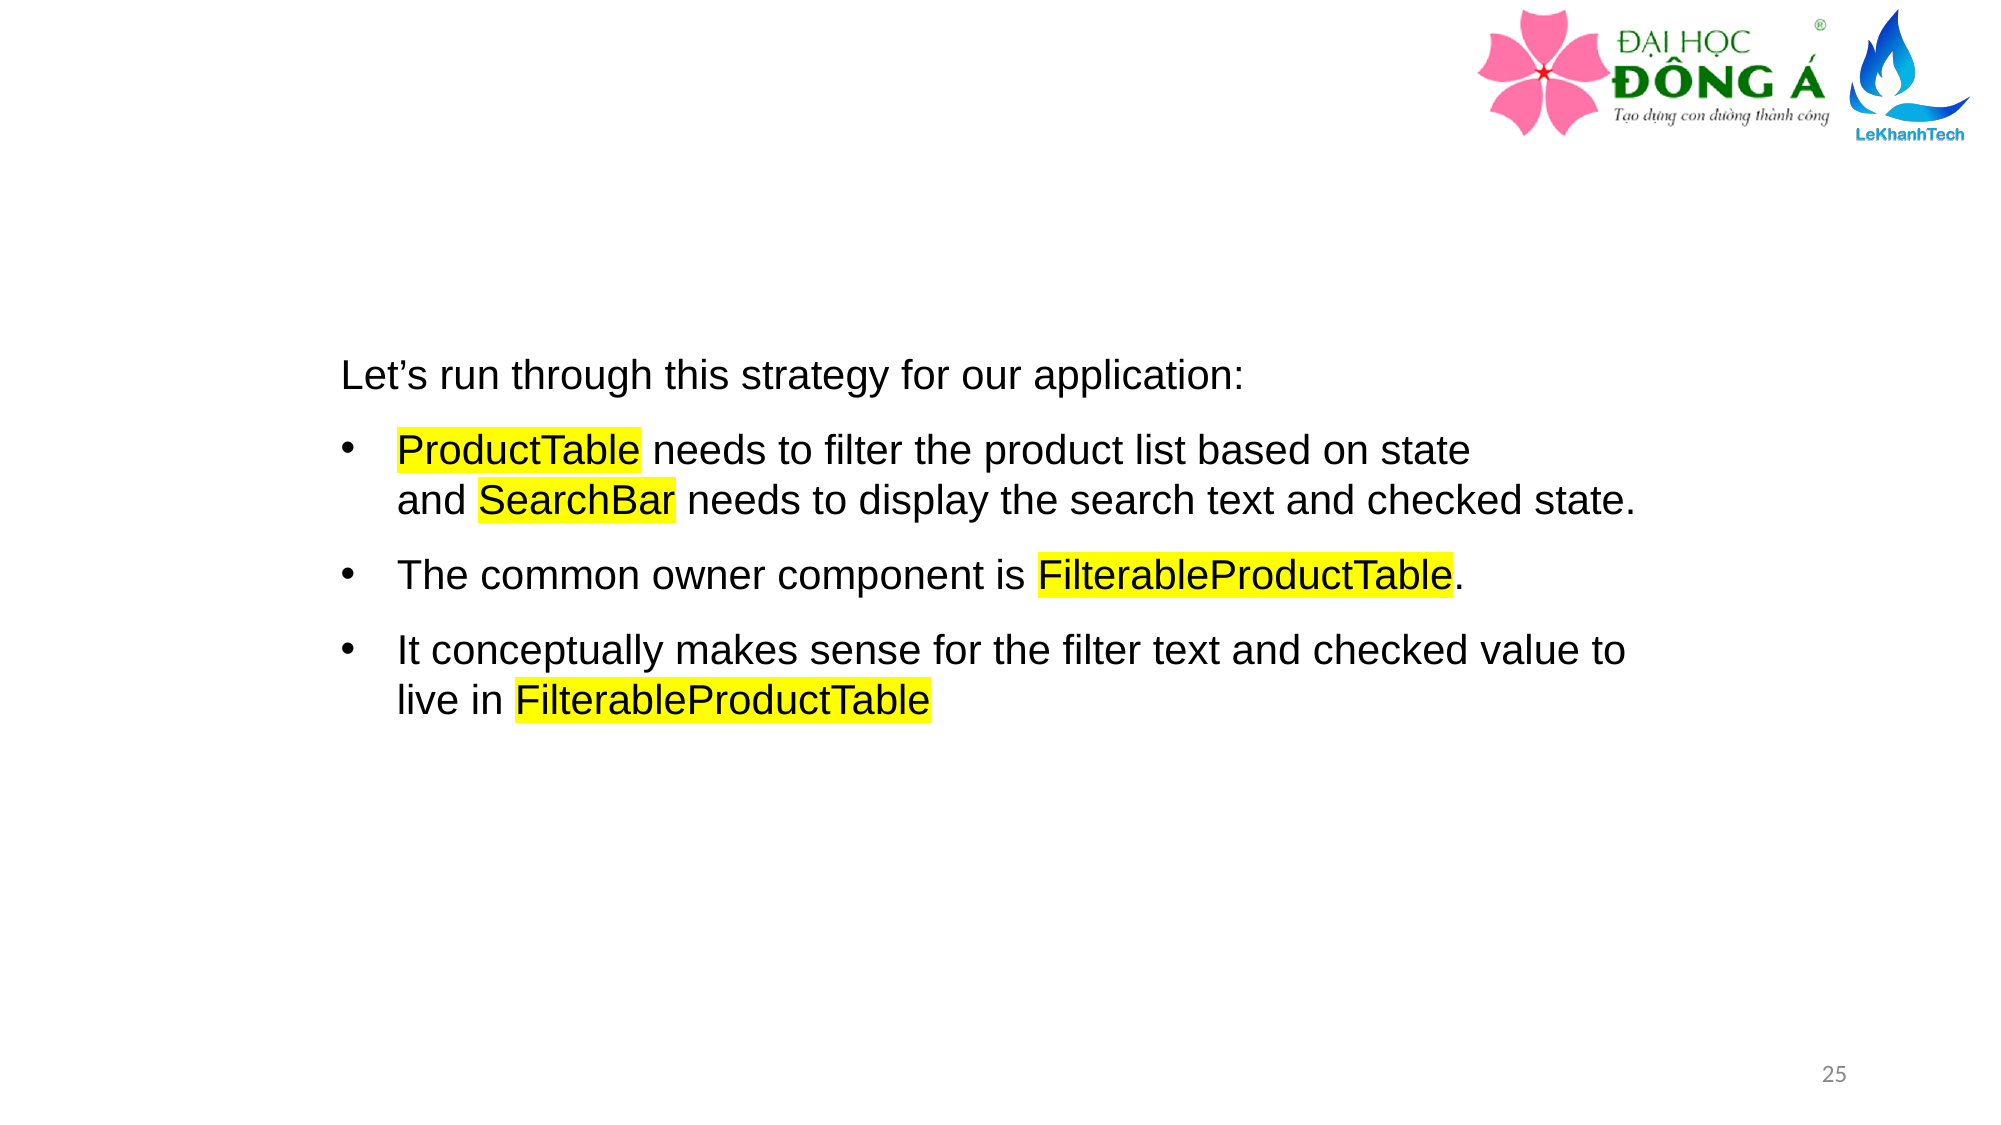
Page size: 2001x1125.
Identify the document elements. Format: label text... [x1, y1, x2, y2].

text_box Let’s run through this strategy for our application: ProductTable needs to filter the product list based on state and SearchBar needs to display the search text and checked state. The common owner component is FilterableProductTable. It conceptually makes sense for the filter text and checked value to live in FilterableProductTable [325, 340, 1675, 731]
picture [1465, 5, 1980, 144]
slide_number 25 [1412, 1042, 1863, 1103]
